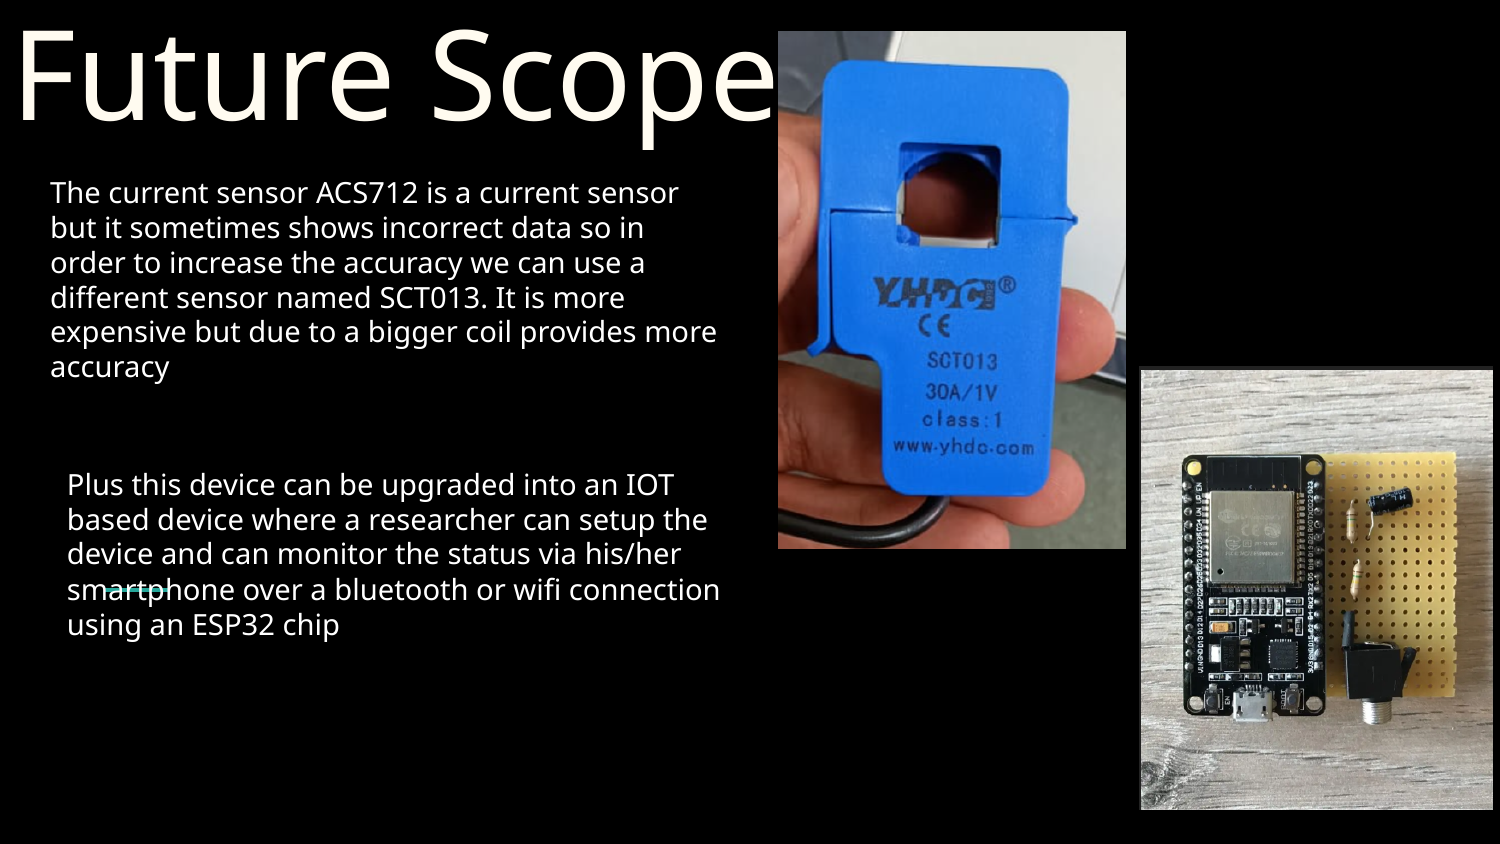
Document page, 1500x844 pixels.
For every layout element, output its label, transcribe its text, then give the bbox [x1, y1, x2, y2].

text_box Plus this device can be upgraded into an IOT based device where a researcher can setup the device and can monitor the status via his/her smartphone over a bluetooth or wifi connection using an ESP32 chip [51, 450, 750, 656]
picture [777, 31, 1126, 549]
picture [1139, 365, 1493, 810]
text_box The current sensor ACS712 is a current sensor but it sometimes shows incorrect data so in order to increase the accuracy we can use a different sensor named SCT013. It is more expensive but due to a bigger coil provides more accuracy [35, 158, 734, 399]
title Future Scope [0, 0, 1329, 161]
